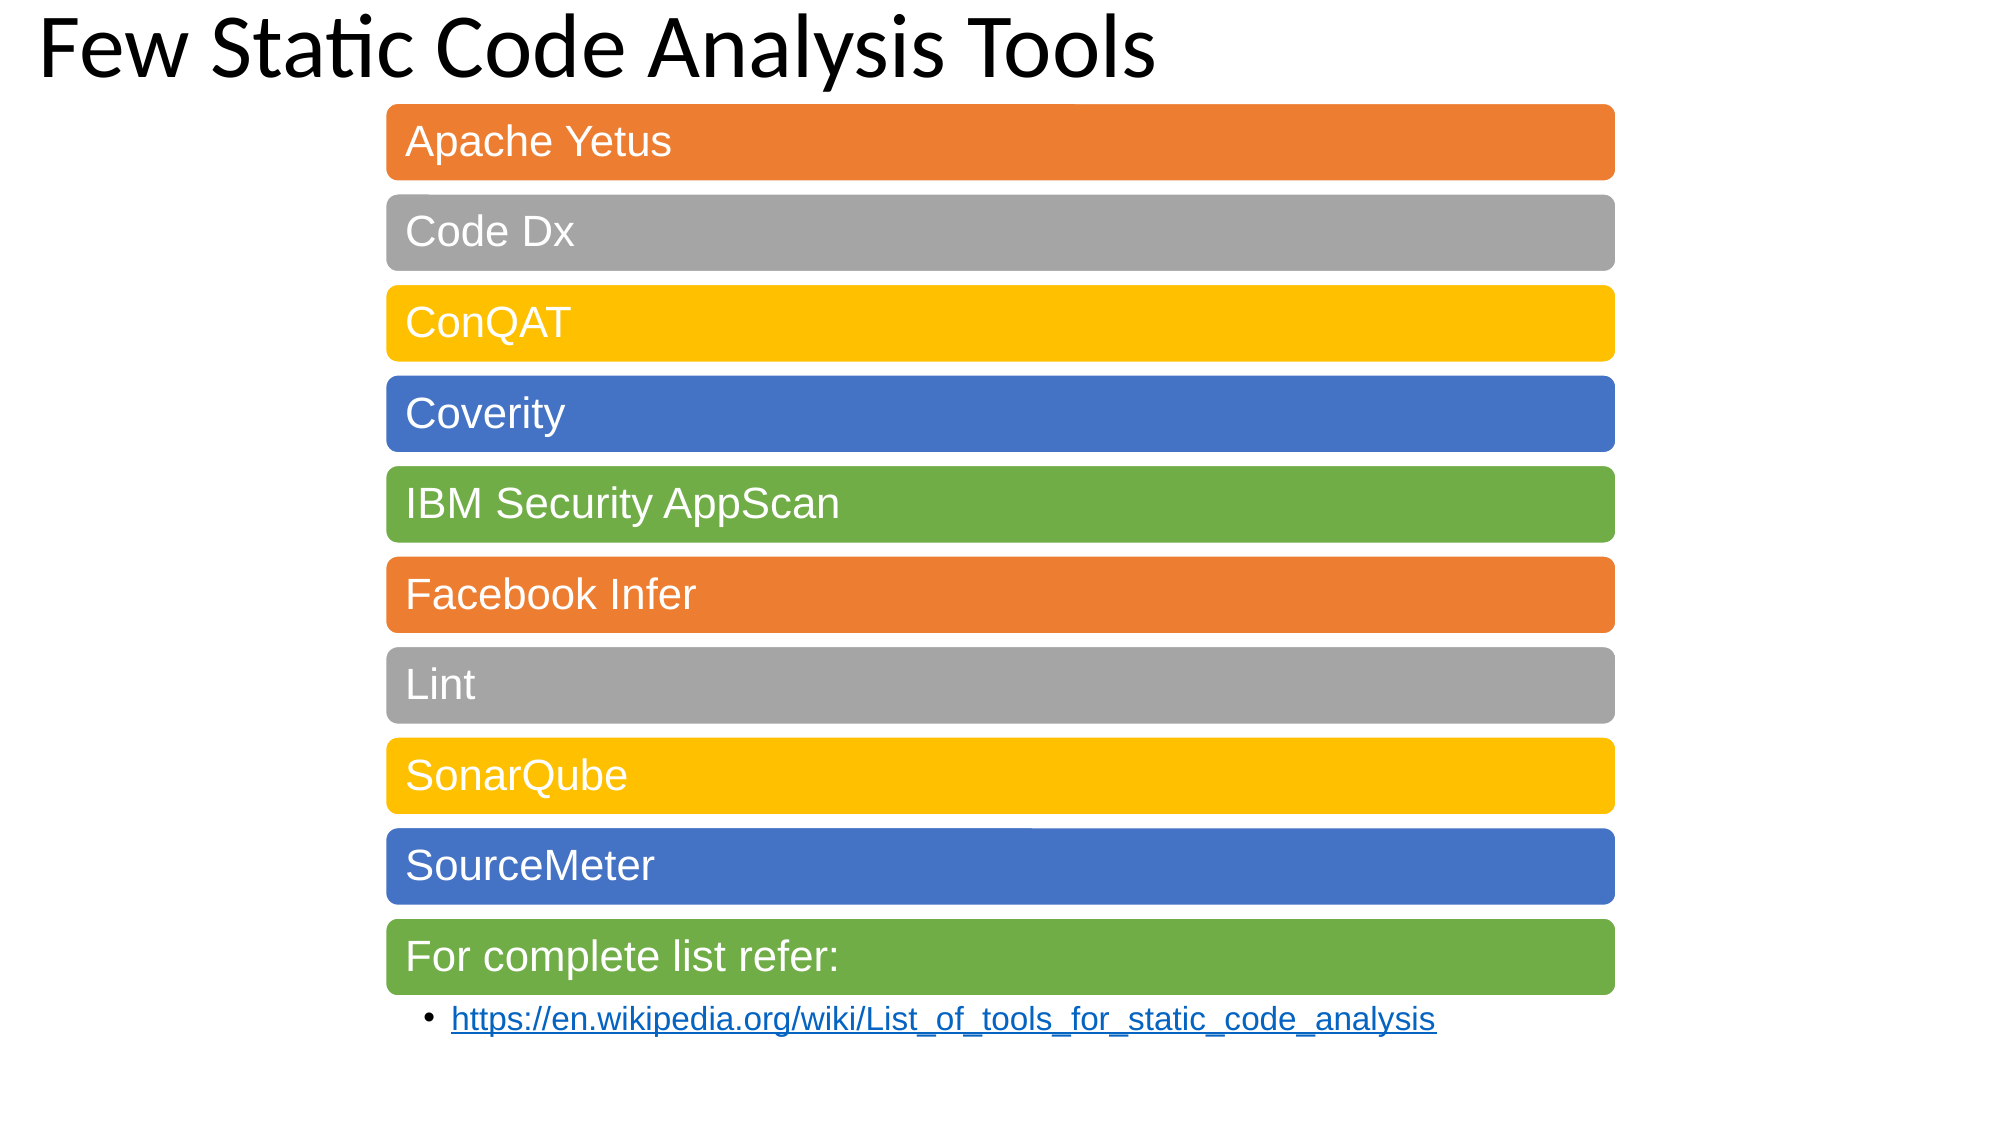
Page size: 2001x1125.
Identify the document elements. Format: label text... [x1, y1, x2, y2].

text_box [384, 95, 1618, 1061]
title Few Static Code Analysis Tools [23, 0, 1979, 96]
